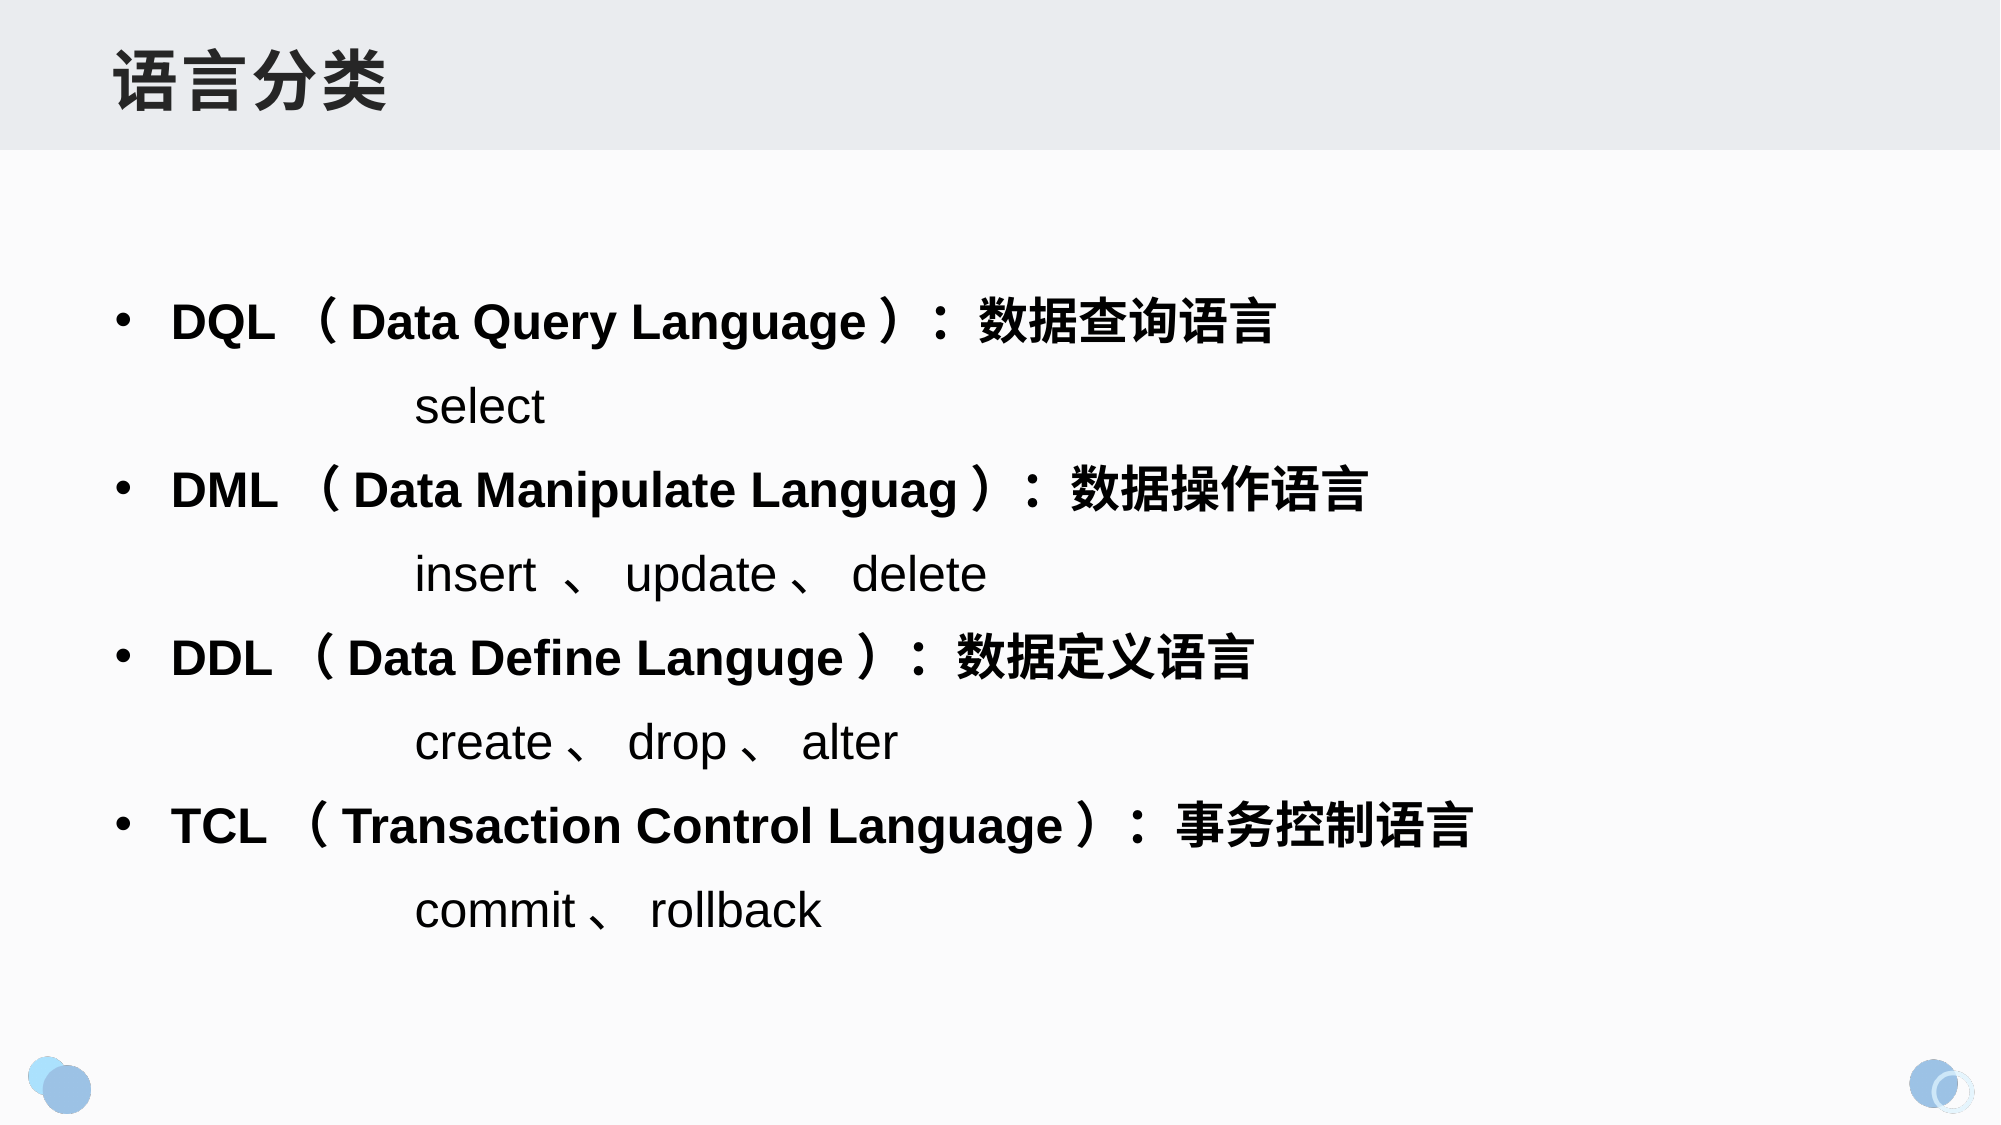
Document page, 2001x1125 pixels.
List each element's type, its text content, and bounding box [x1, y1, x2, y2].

text_box DQL（Data Query Language）：数据查询语言 select DML（Data Manipulate Languag）：数据操作语言 insert 、update、delete DDL（Data Define Languge）：数据定义语言 create、drop、alter TCL（Transaction Control Language）：事务控制语言 commit、rollback [99, 258, 1864, 945]
picture [0, 1045, 119, 1125]
text_box [0, 0, 2000, 151]
text_box 语言分类 [99, 25, 1901, 125]
picture [1881, 1045, 2000, 1125]
